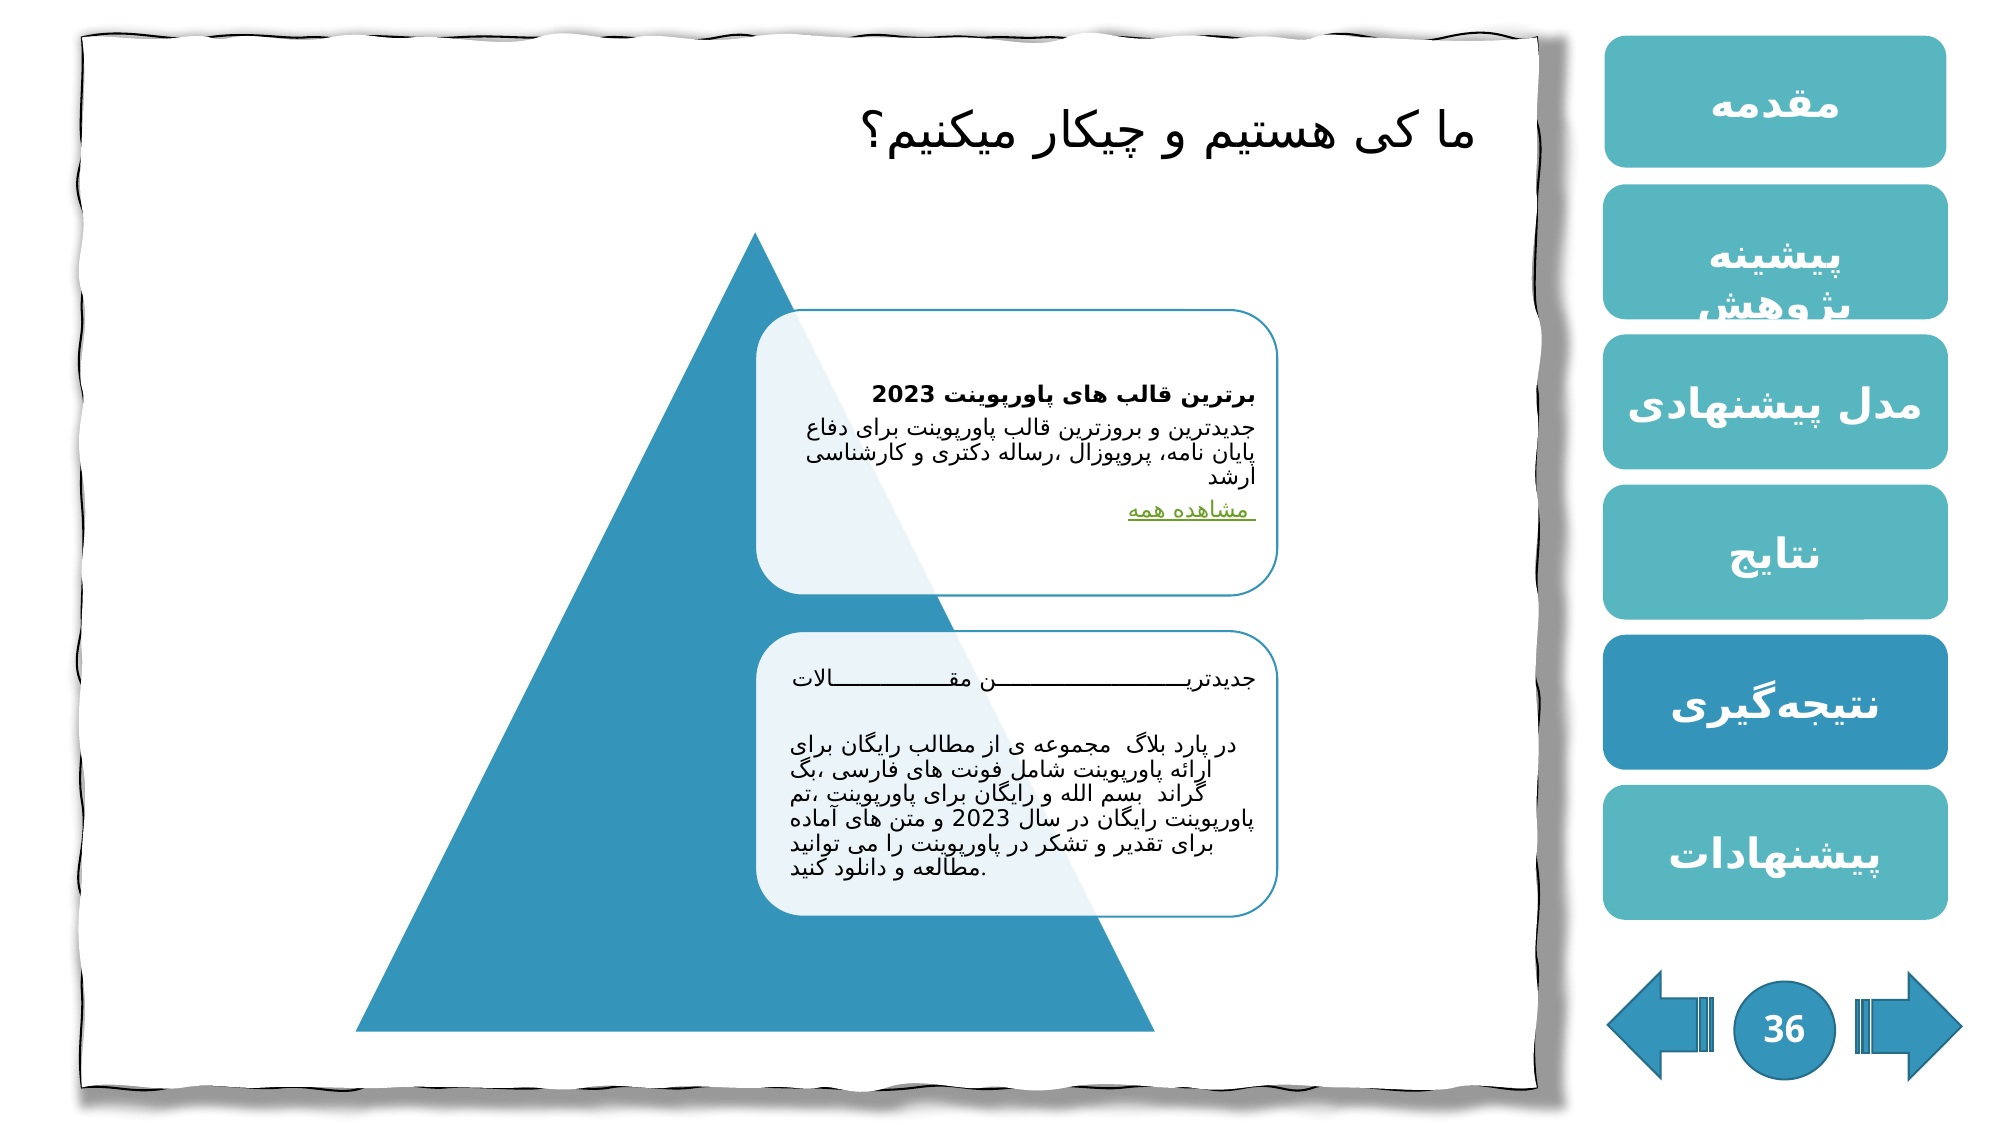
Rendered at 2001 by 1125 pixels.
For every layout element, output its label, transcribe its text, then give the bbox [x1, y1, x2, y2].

title ما کی هستیم و چیکار میکنیم؟ [137, 59, 1493, 204]
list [136, 229, 1495, 1033]
slide_number 36 [1741, 997, 1829, 1064]
